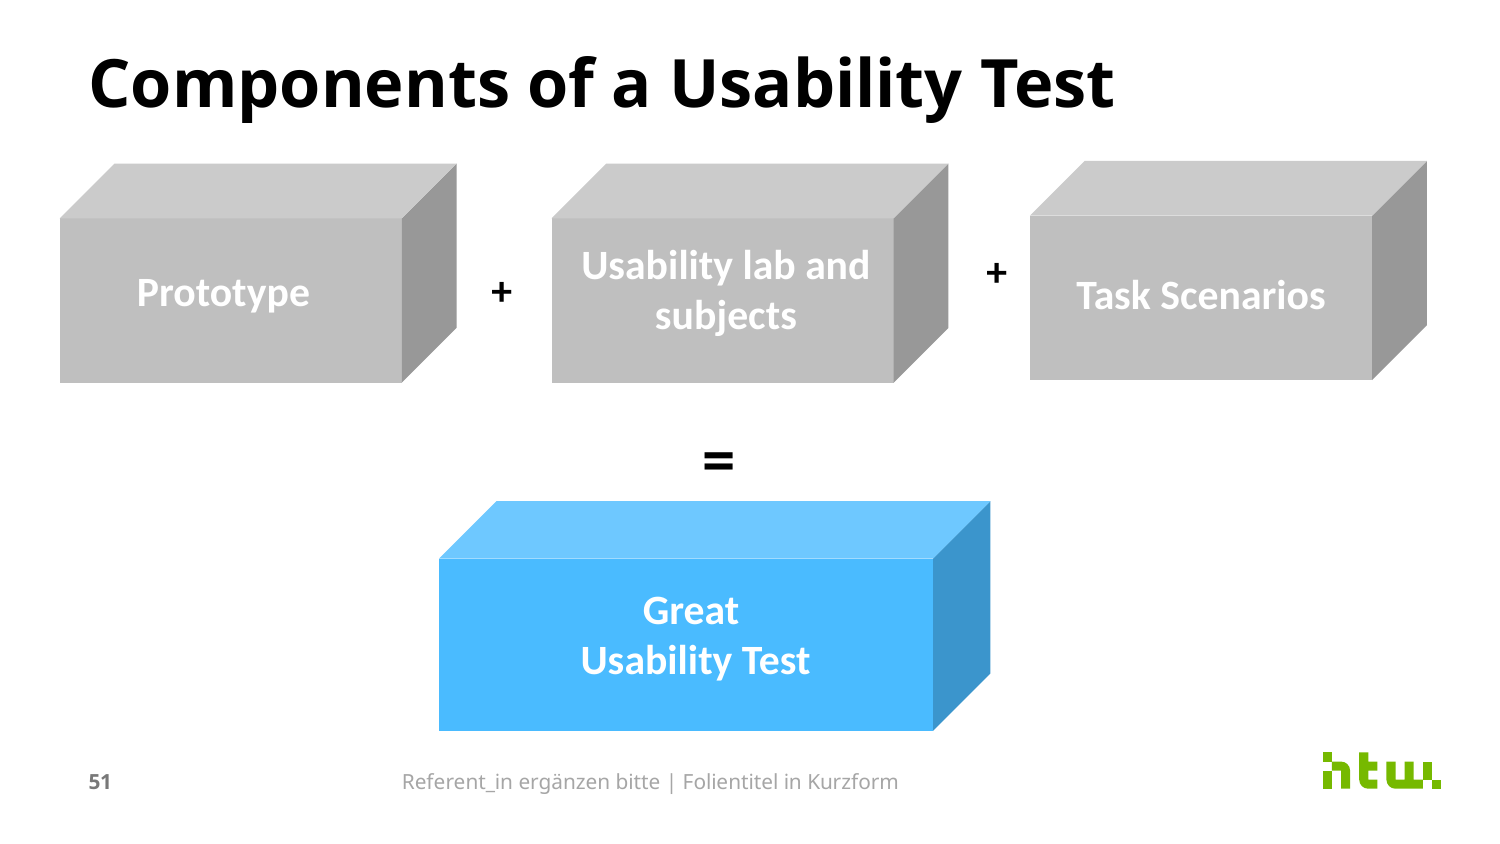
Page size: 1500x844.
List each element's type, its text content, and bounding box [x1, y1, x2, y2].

text_box [437, 500, 992, 733]
text_box [550, 162, 950, 384]
text_box Great Usability Test [580, 582, 812, 690]
text_box [58, 162, 458, 384]
text_box + [491, 263, 513, 321]
text_box [1028, 159, 1428, 382]
text_box + [986, 244, 1008, 302]
slide_number 51 [88, 768, 373, 799]
text_box Prototype [136, 264, 311, 323]
text_box Usability lab and subjects [569, 238, 883, 346]
text_box = [702, 416, 736, 500]
text_box Task Scenarios [1031, 267, 1371, 326]
title Components of a Usability Test [88, 50, 1323, 123]
footer Referent_in ergänzen bitte | Folientitel in Kurzform [401, 768, 1302, 799]
text_box ??? [1183, 263, 1241, 267]
